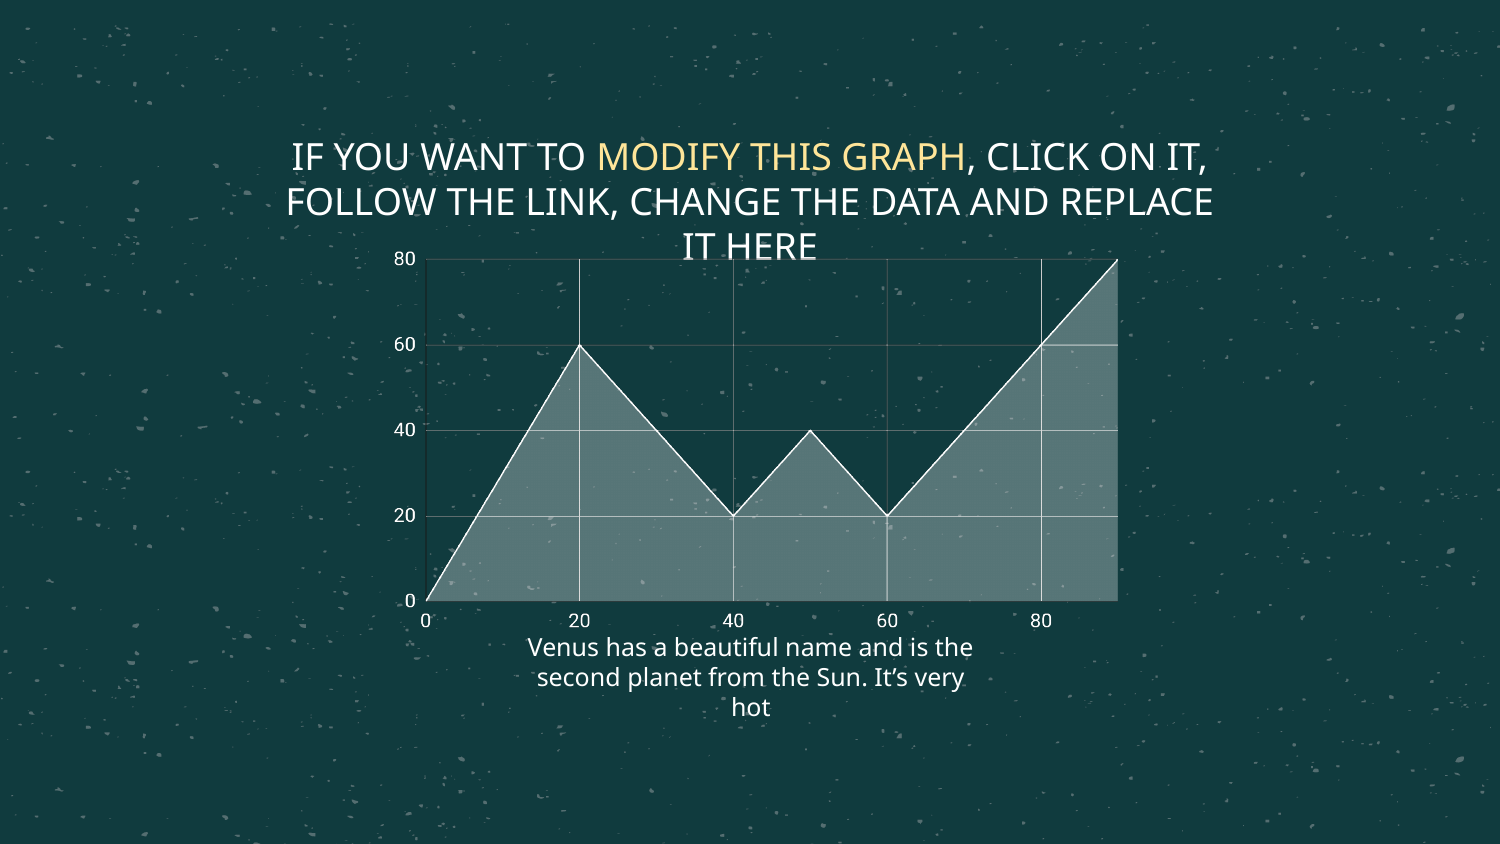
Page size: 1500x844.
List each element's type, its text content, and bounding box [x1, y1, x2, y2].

picture [0, 0, 1500, 844]
title IF YOU WANT TO MODIFY THIS GRAPH, CLICK ON IT, FOLLOW THE LINK, CHANGE THE DATA AND REPLACE IT HERE [285, 132, 1215, 220]
text_box Venus has a beautiful name and is the second planet from the Sun. It’s very hot [525, 660, 975, 743]
